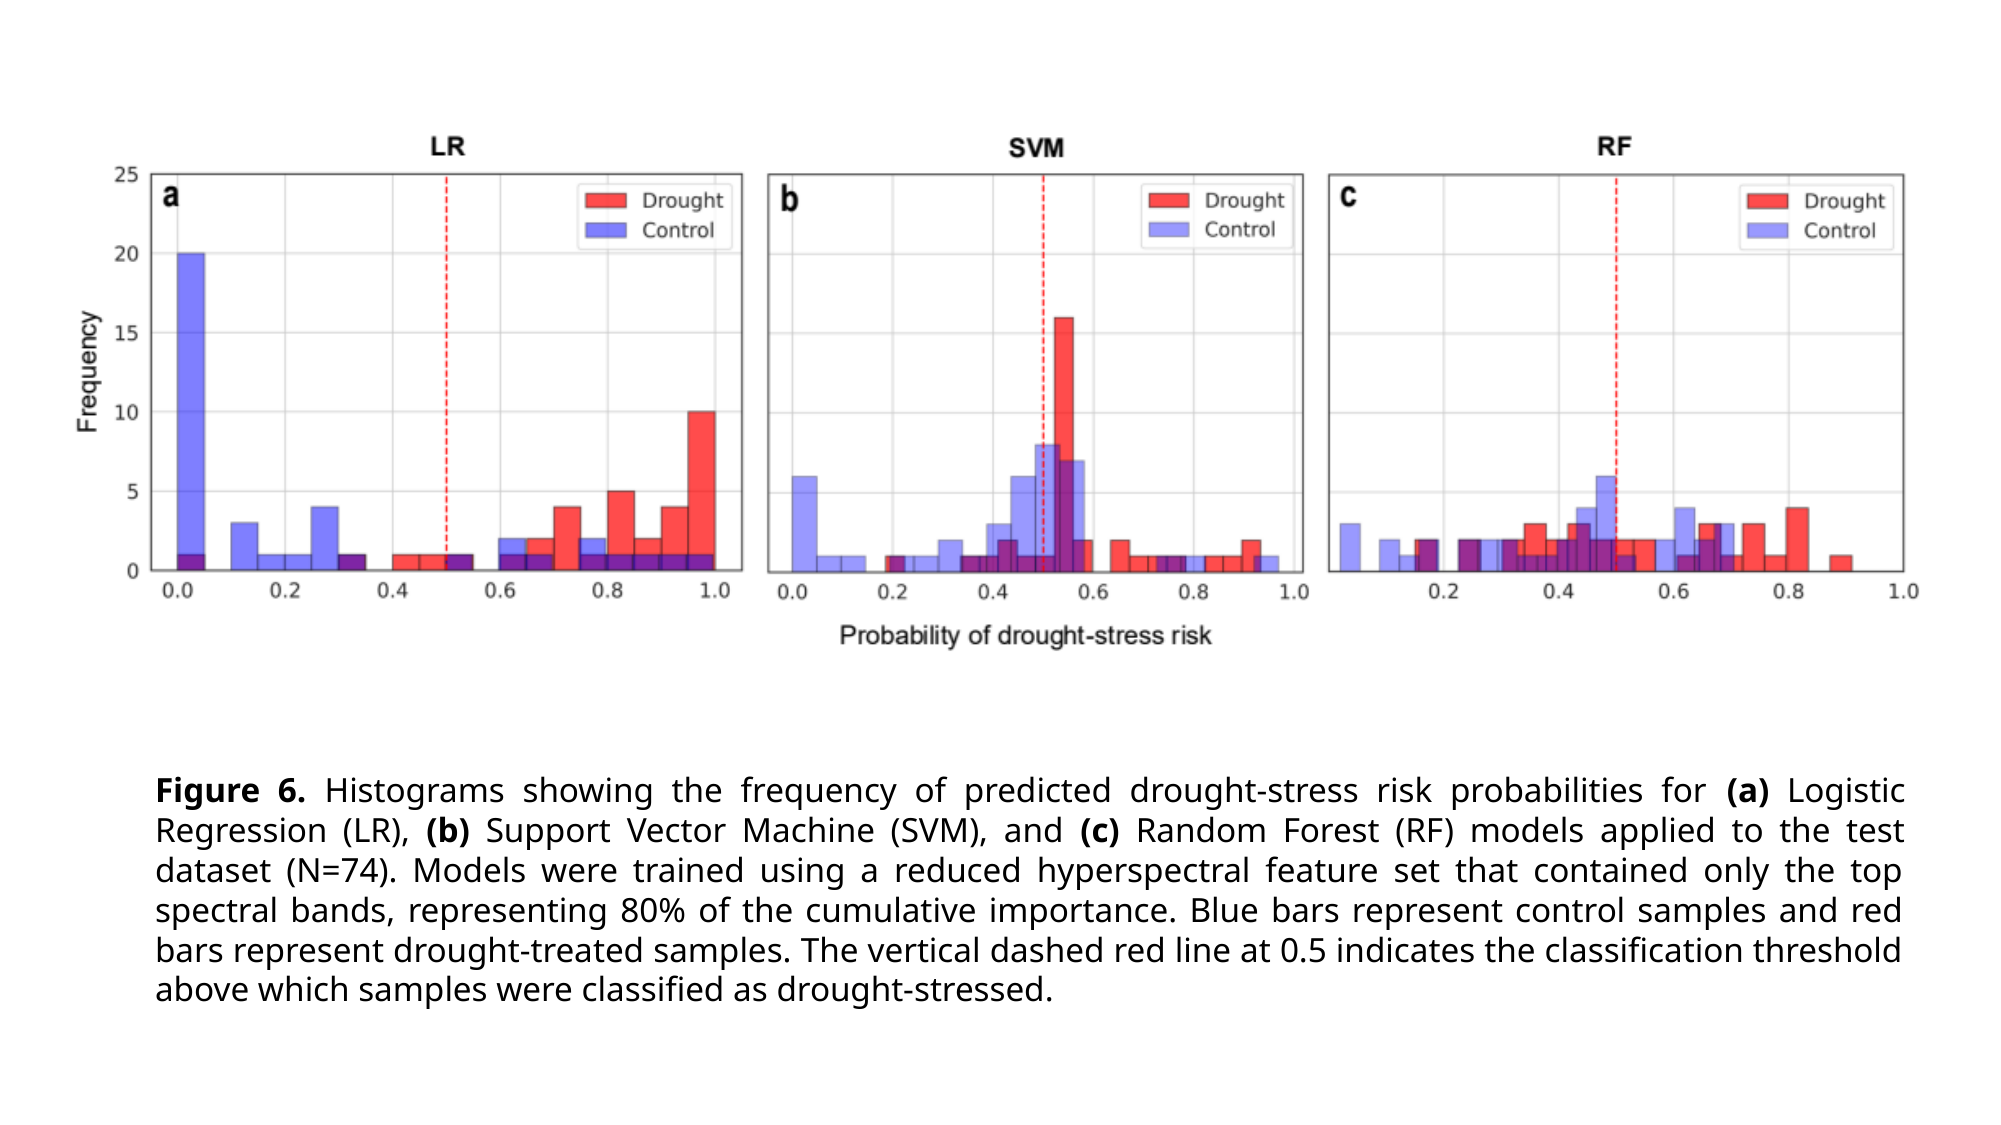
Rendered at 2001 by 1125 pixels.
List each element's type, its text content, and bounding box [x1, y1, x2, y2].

text_box Figure 6. Histograms showing the frequency of predicted drought-stress risk probabilities for (a) Logistic Regression (LR), (b) Support Vector Machine (SVM), and (c) Random Forest (RF) models applied to the test dataset (N=74). Models were trained using a reduced hyperspectral feature set that contained only the top spectral bands, representing 80% of the cumulative importance. Blue bars represent control samples and red bars represent drought-treated samples. The vertical dashed red line at 0.5 indicates the classification threshold above which samples were classified as drought-stressed. [140, 761, 1921, 1016]
picture [64, 126, 1936, 659]
